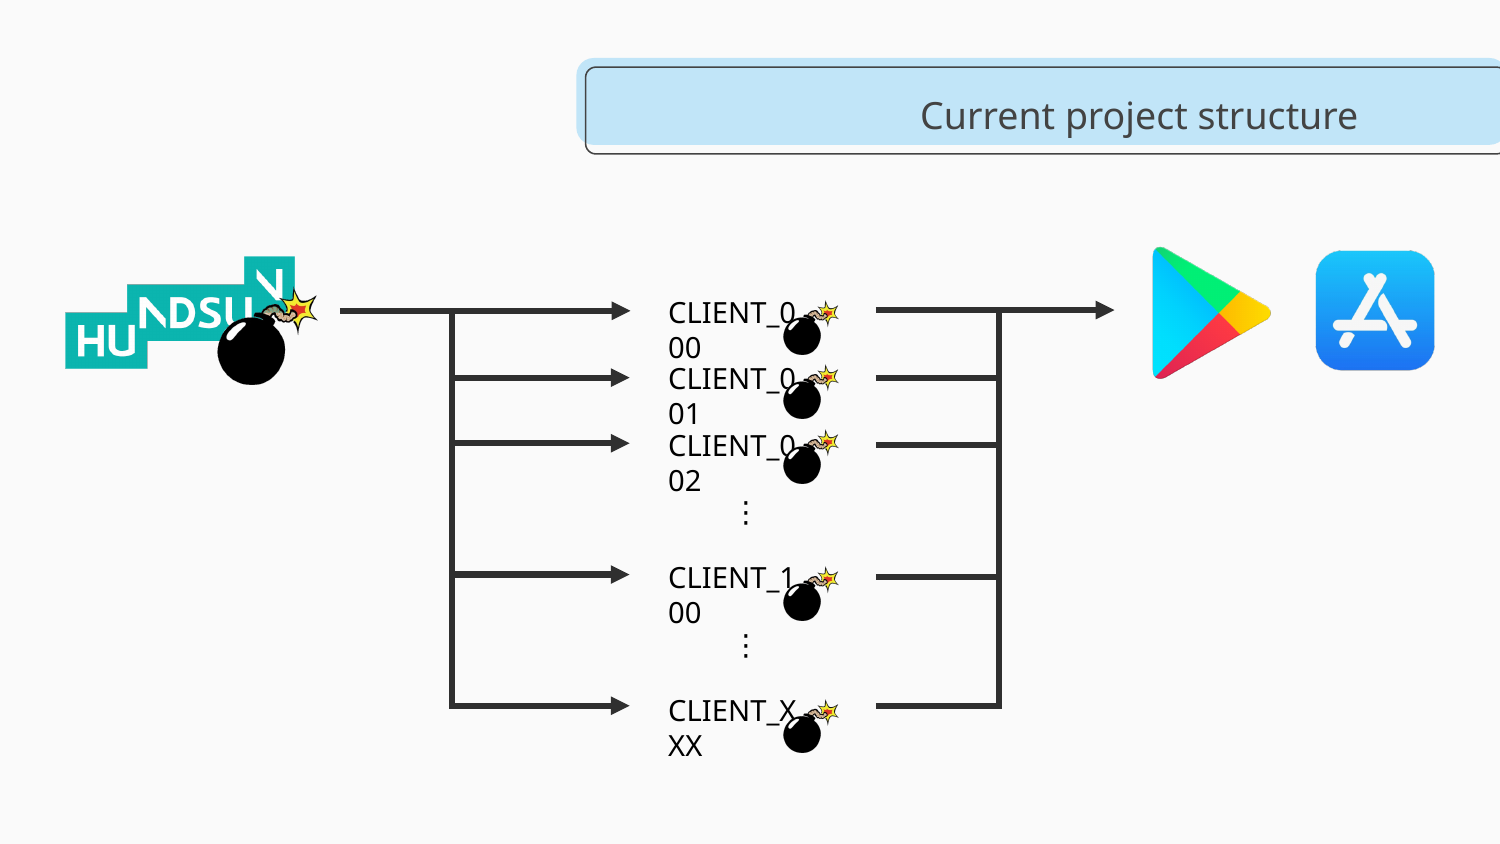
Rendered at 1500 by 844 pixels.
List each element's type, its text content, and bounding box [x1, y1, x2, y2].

text_box CLIENT_002 [653, 411, 823, 512]
text_box CLIENT_000 [653, 279, 823, 345]
text_box ⋮ [716, 611, 760, 677]
text_box CLIENT_XXX [653, 677, 823, 778]
picture [783, 698, 839, 754]
picture [65, 256, 318, 385]
picture [783, 300, 839, 355]
text_box CLIENT_100 [653, 544, 823, 645]
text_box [449, 311, 630, 377]
picture [783, 364, 839, 419]
picture [783, 428, 839, 484]
picture [1151, 246, 1435, 380]
text_box CLIENT_001 [653, 345, 783, 411]
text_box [449, 377, 630, 444]
picture [783, 566, 839, 621]
text_box ⋮ [716, 478, 760, 544]
title Current project structure [849, 75, 1374, 154]
